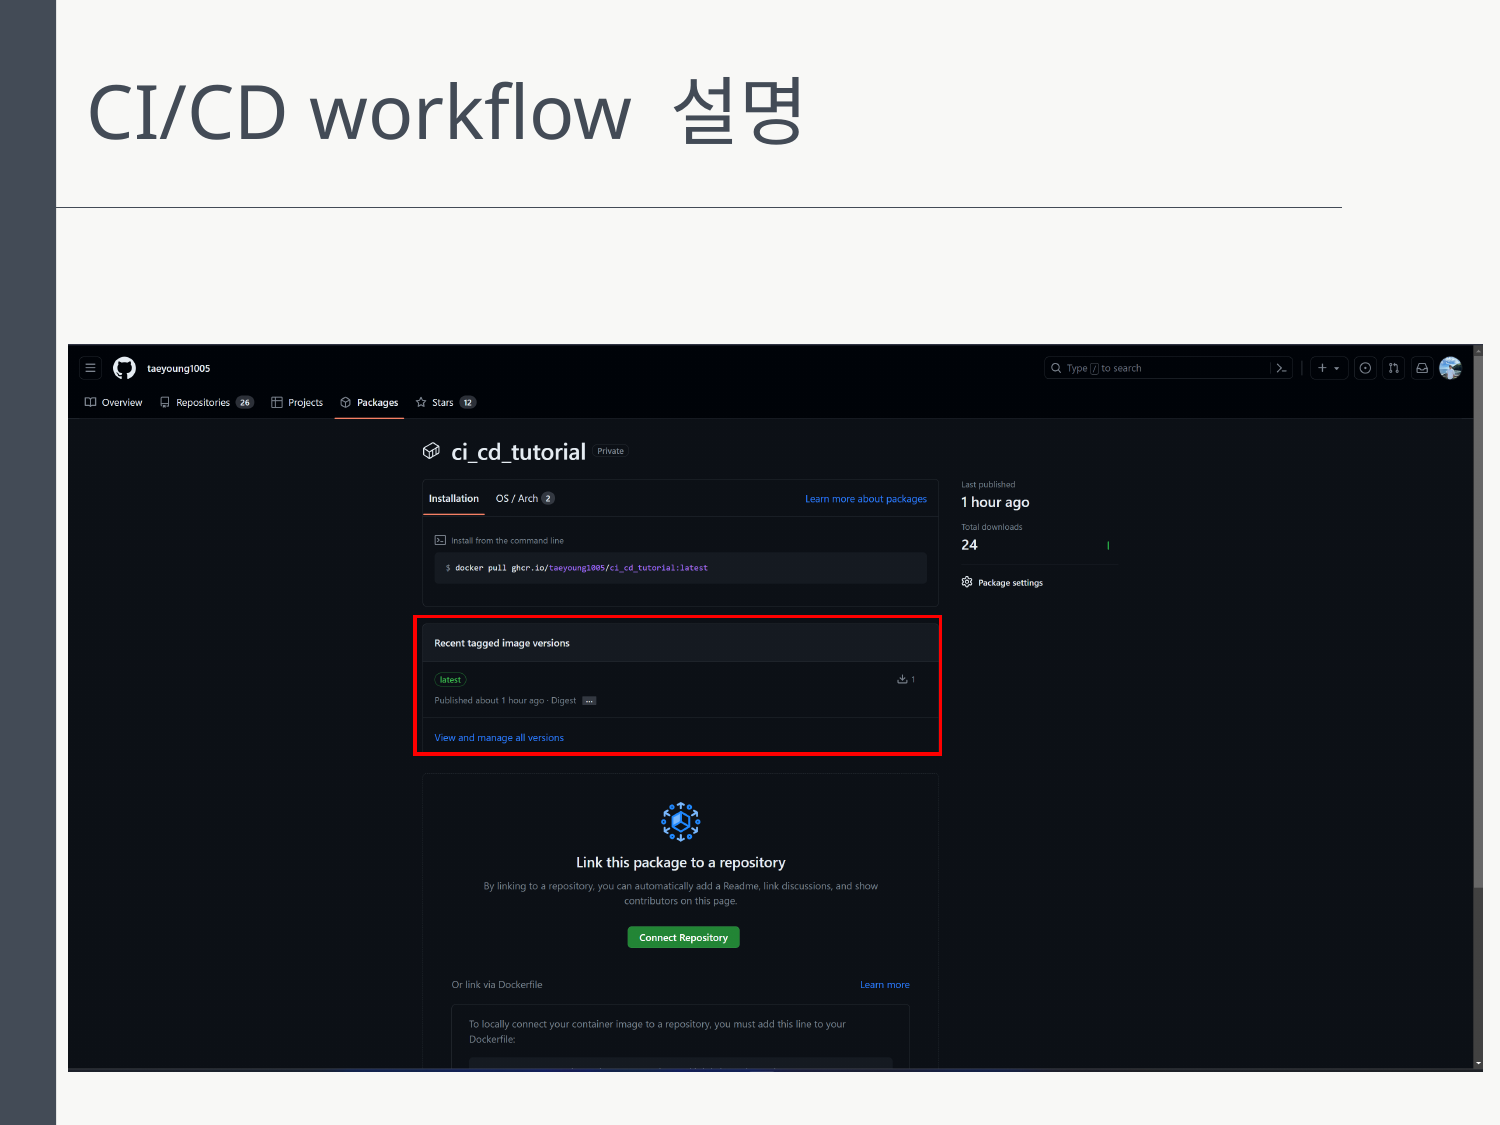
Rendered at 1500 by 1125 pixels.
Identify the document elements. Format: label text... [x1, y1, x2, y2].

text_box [68, 344, 1483, 1072]
text_box [0, 0, 57, 1125]
text_box CI/CD workflow 설명 [71, 56, 824, 162]
